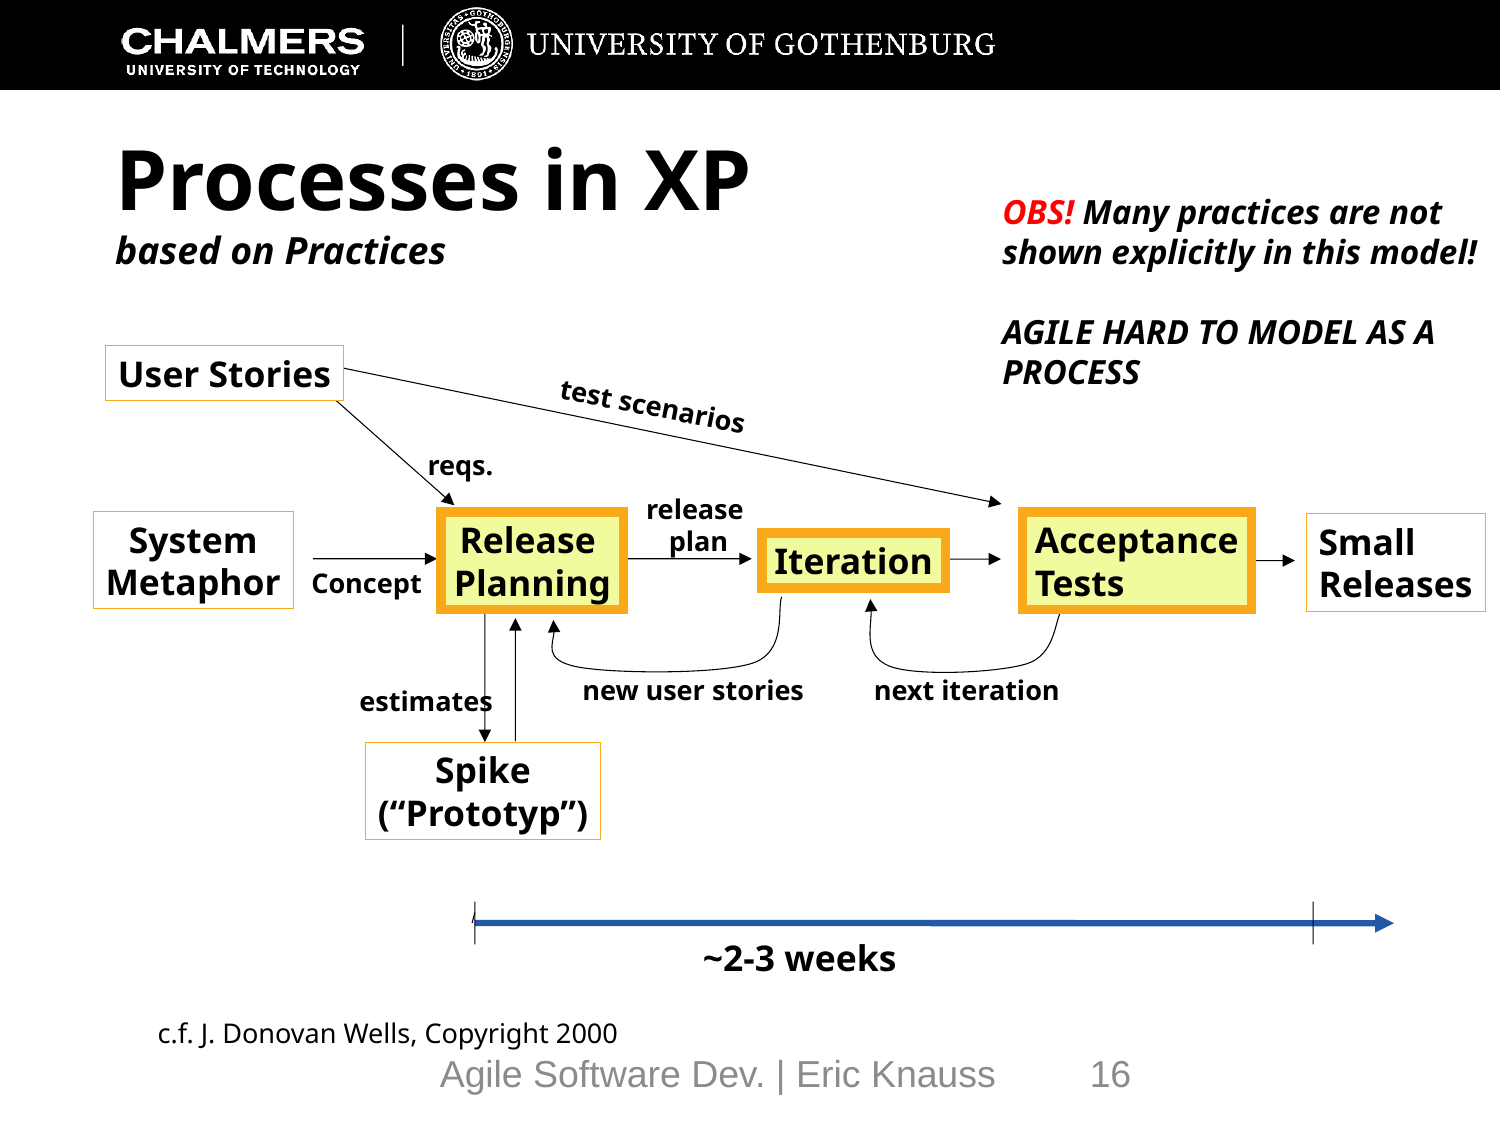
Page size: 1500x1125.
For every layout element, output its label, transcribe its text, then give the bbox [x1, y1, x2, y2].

text_box User Stories [105, 345, 344, 401]
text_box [1271, 512, 1498, 612]
picture [112, 7, 999, 84]
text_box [614, 484, 951, 589]
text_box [333, 365, 1002, 505]
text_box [471, 901, 1395, 986]
text_box OBS! Many practices are not shown explicitly in this model! AGILE HARD TO MODEL AS A PROCESS [987, 183, 1500, 399]
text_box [852, 598, 1082, 713]
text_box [338, 612, 612, 841]
text_box c.f. J. Donovan Wells, Copyright 2000 [145, 1010, 631, 1056]
slide_number 16 [1074, 1042, 1425, 1103]
footer Agile Software Dev. | Eric Knauss [425, 1042, 1074, 1103]
text_box System Metaphor [93, 511, 294, 609]
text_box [926, 511, 1268, 611]
text_box [312, 552, 438, 565]
text_box Concept [298, 560, 435, 606]
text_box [542, 596, 831, 713]
text_box Release Planning [441, 513, 610, 610]
title Processes in XP based on Practices [100, 137, 1500, 263]
